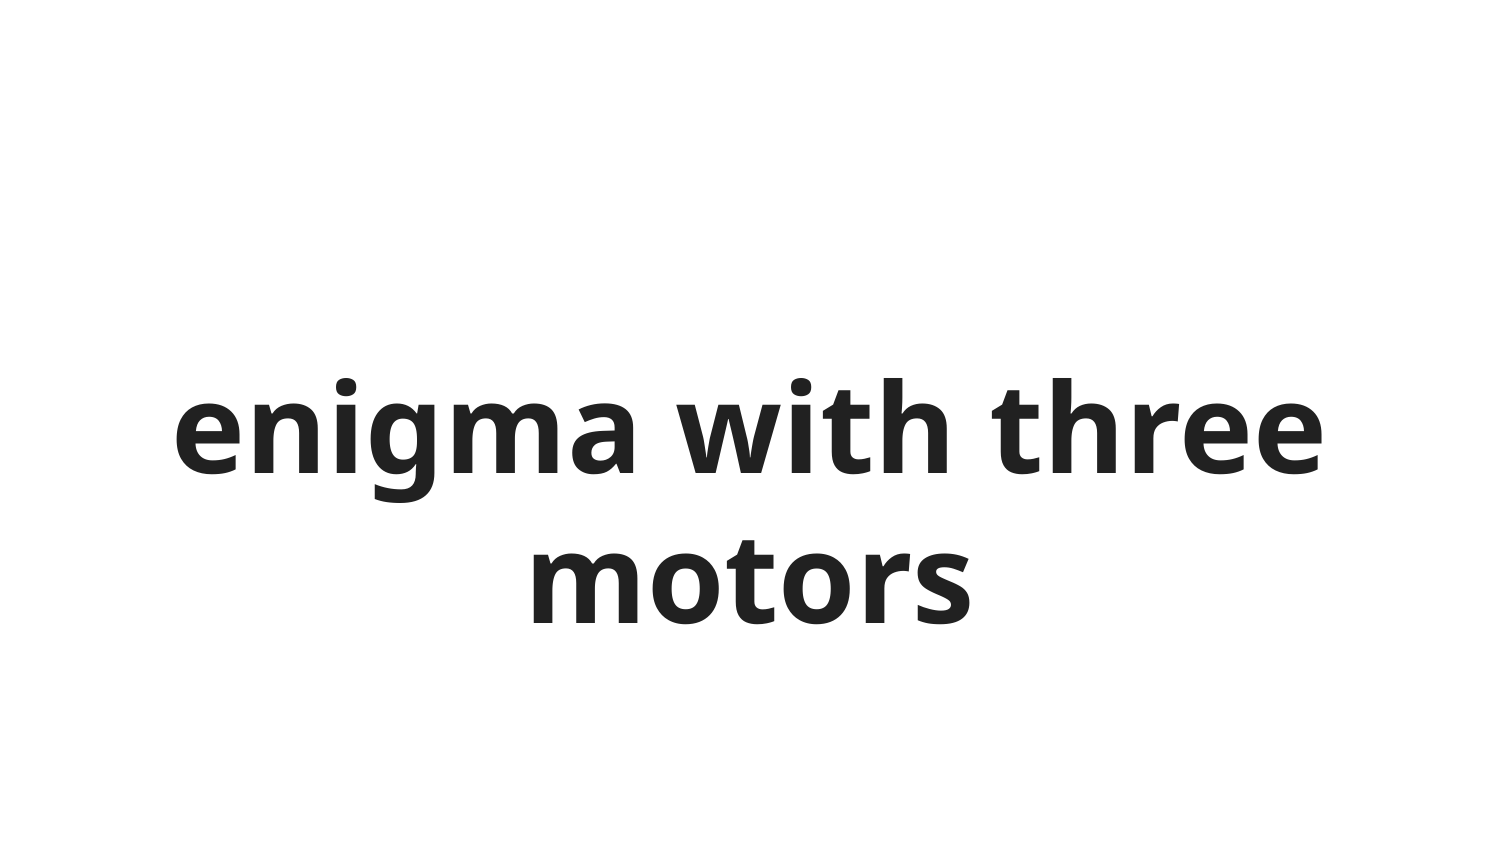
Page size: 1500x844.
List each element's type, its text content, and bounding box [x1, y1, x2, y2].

title enigma with three motors [51, 333, 1449, 511]
